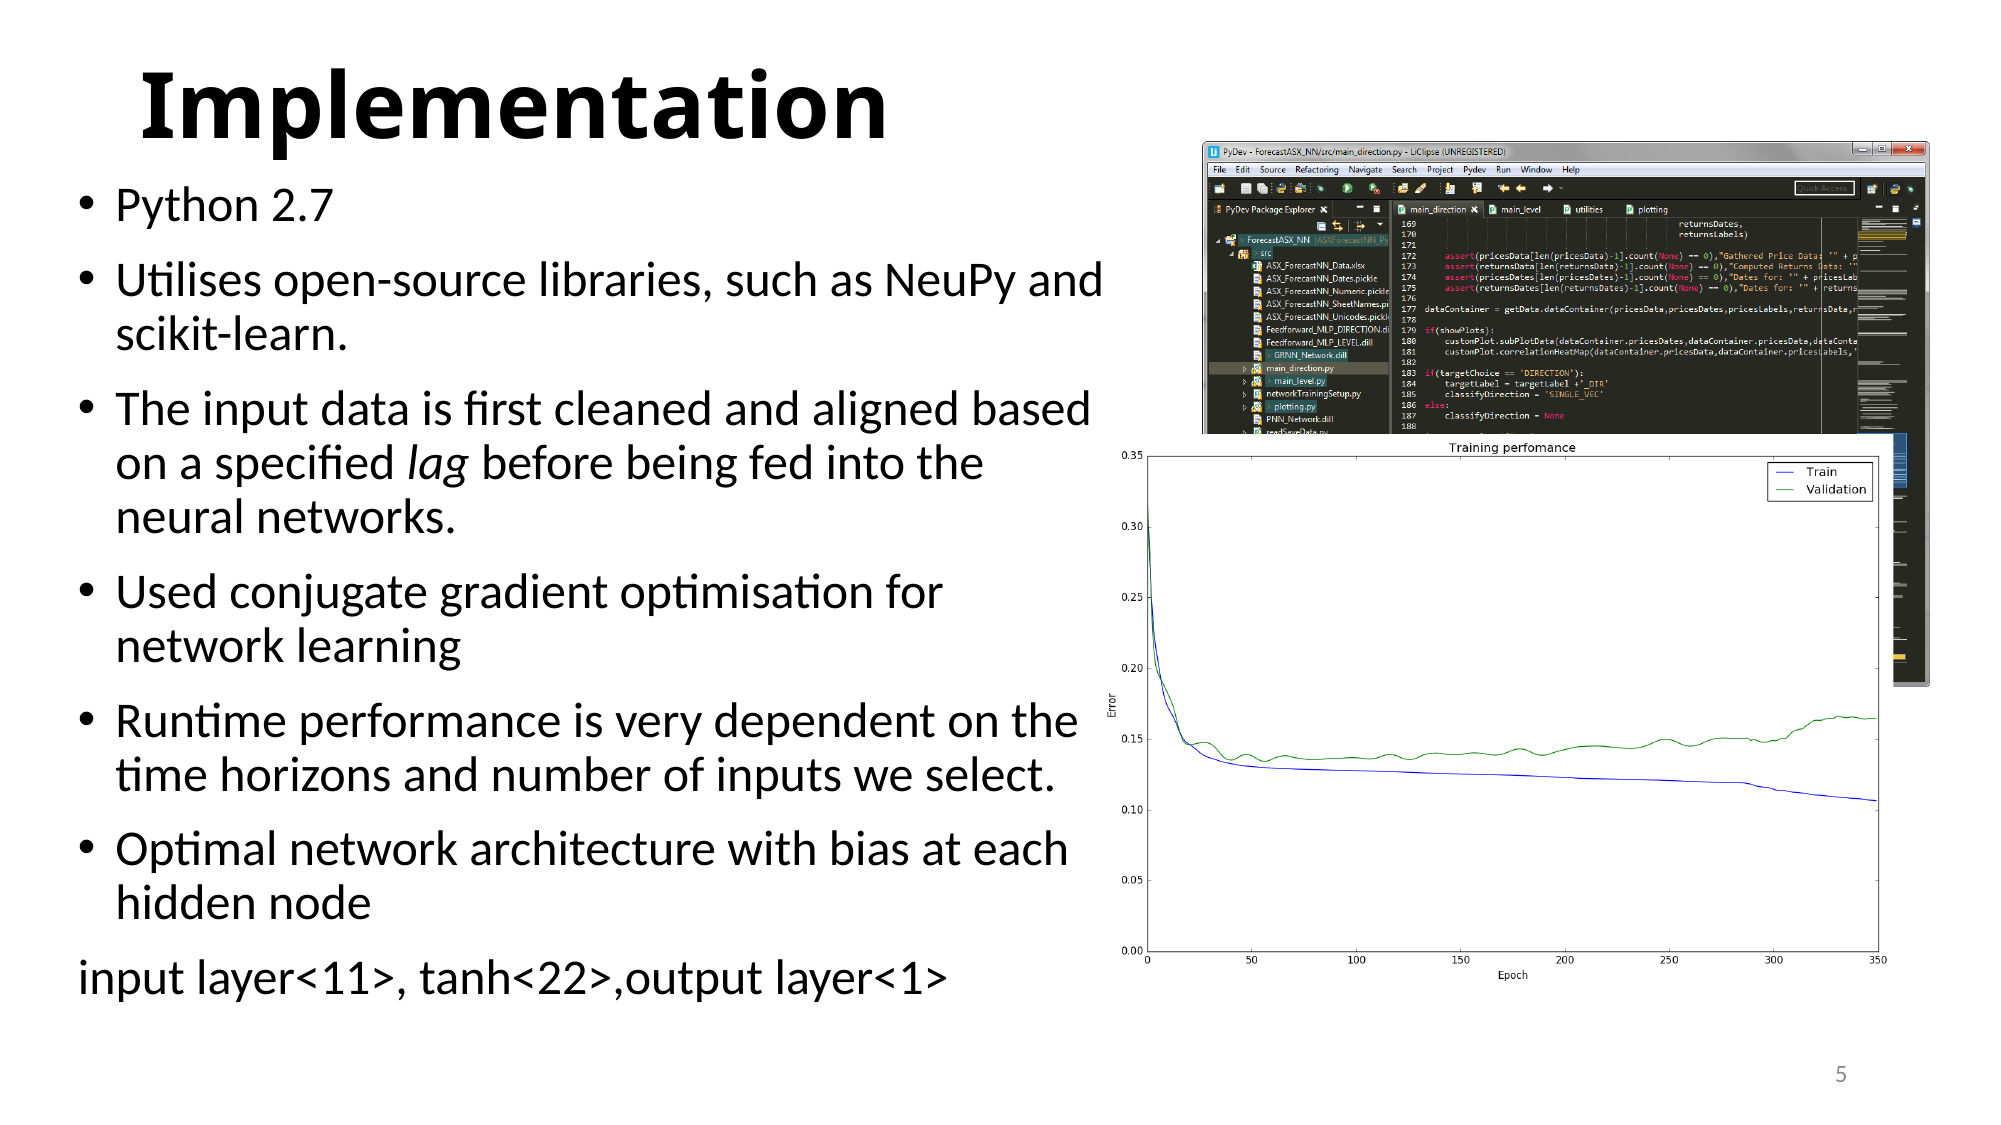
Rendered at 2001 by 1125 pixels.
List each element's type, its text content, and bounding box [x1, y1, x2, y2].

picture [1101, 141, 1930, 982]
slide_number 5 [1412, 1042, 1863, 1103]
text_box Implementation [125, 0, 1851, 218]
list Python 2.7 Utilises open-source libraries, such as NeuPy and scikit-learn. The input data is first cleaned and aligned based on a specified lag before being fed into the neural networks. Used conjugate gradient optimisation for network learning Runtime performance is very dependent on the time horizons and number of inputs we select. Optimal network architecture with bias at each hidden node input layer<11>, tanh<22>,output layer<1> [62, 171, 1124, 1048]
